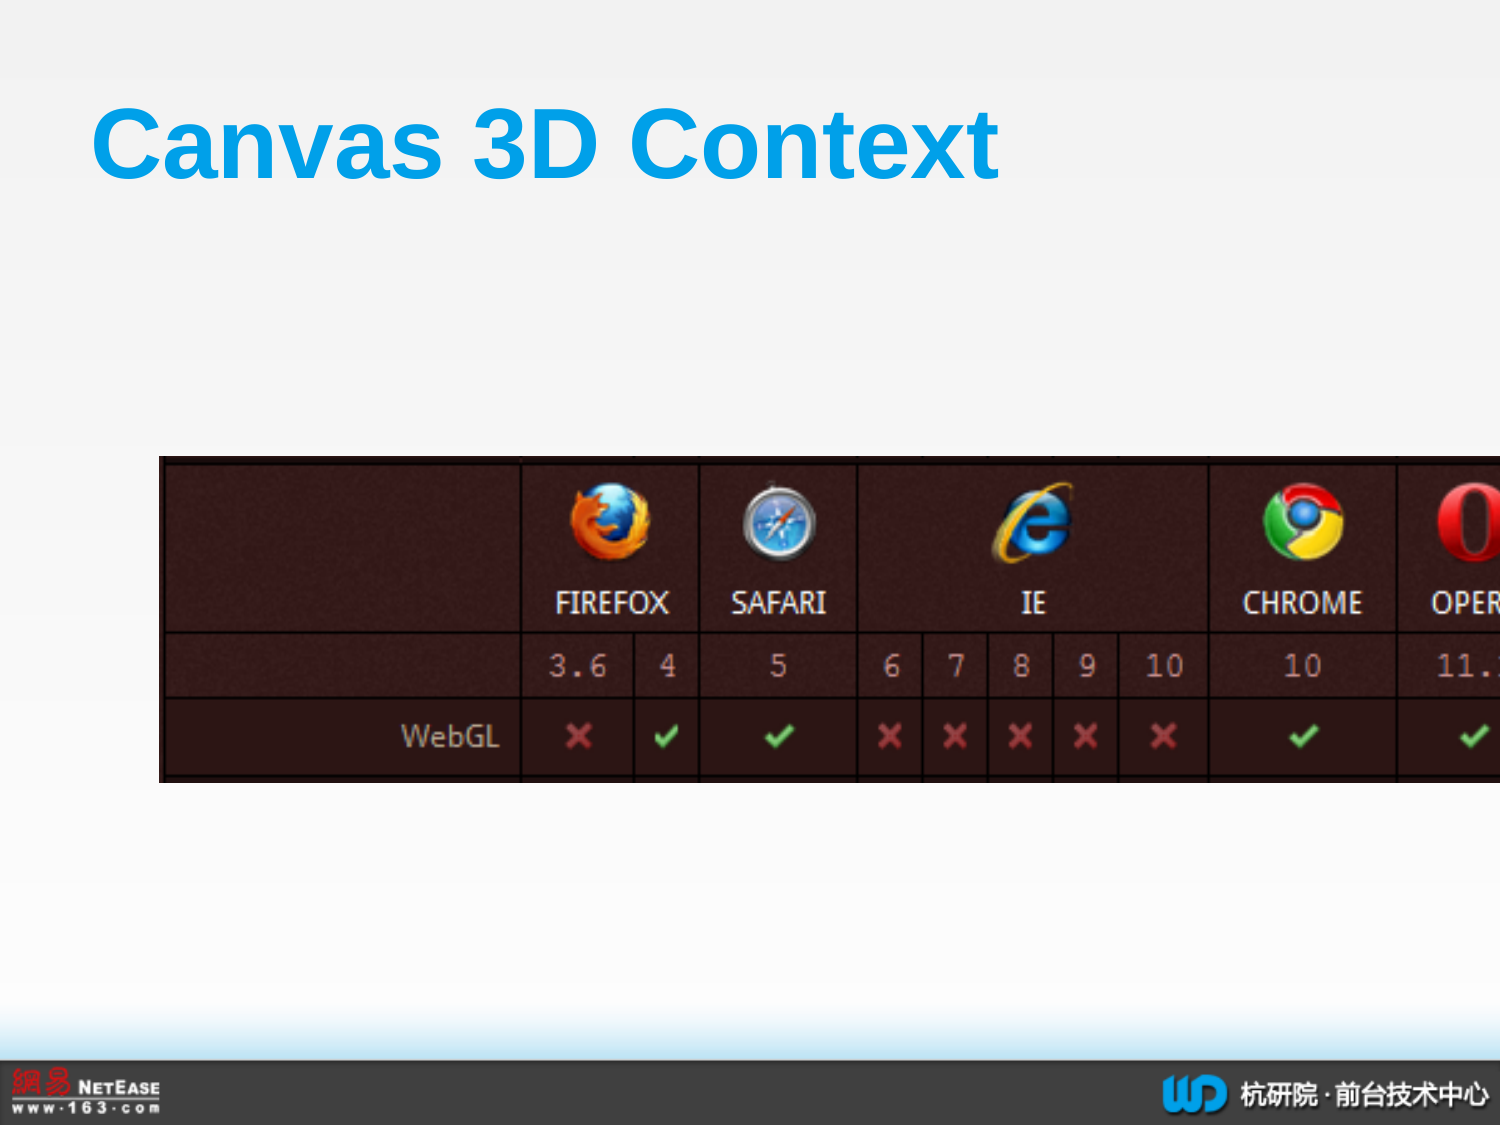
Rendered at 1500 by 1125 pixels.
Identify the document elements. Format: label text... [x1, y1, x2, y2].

title Canvas 3D Context [74, 44, 1426, 233]
picture [0, 0, 1500, 1125]
